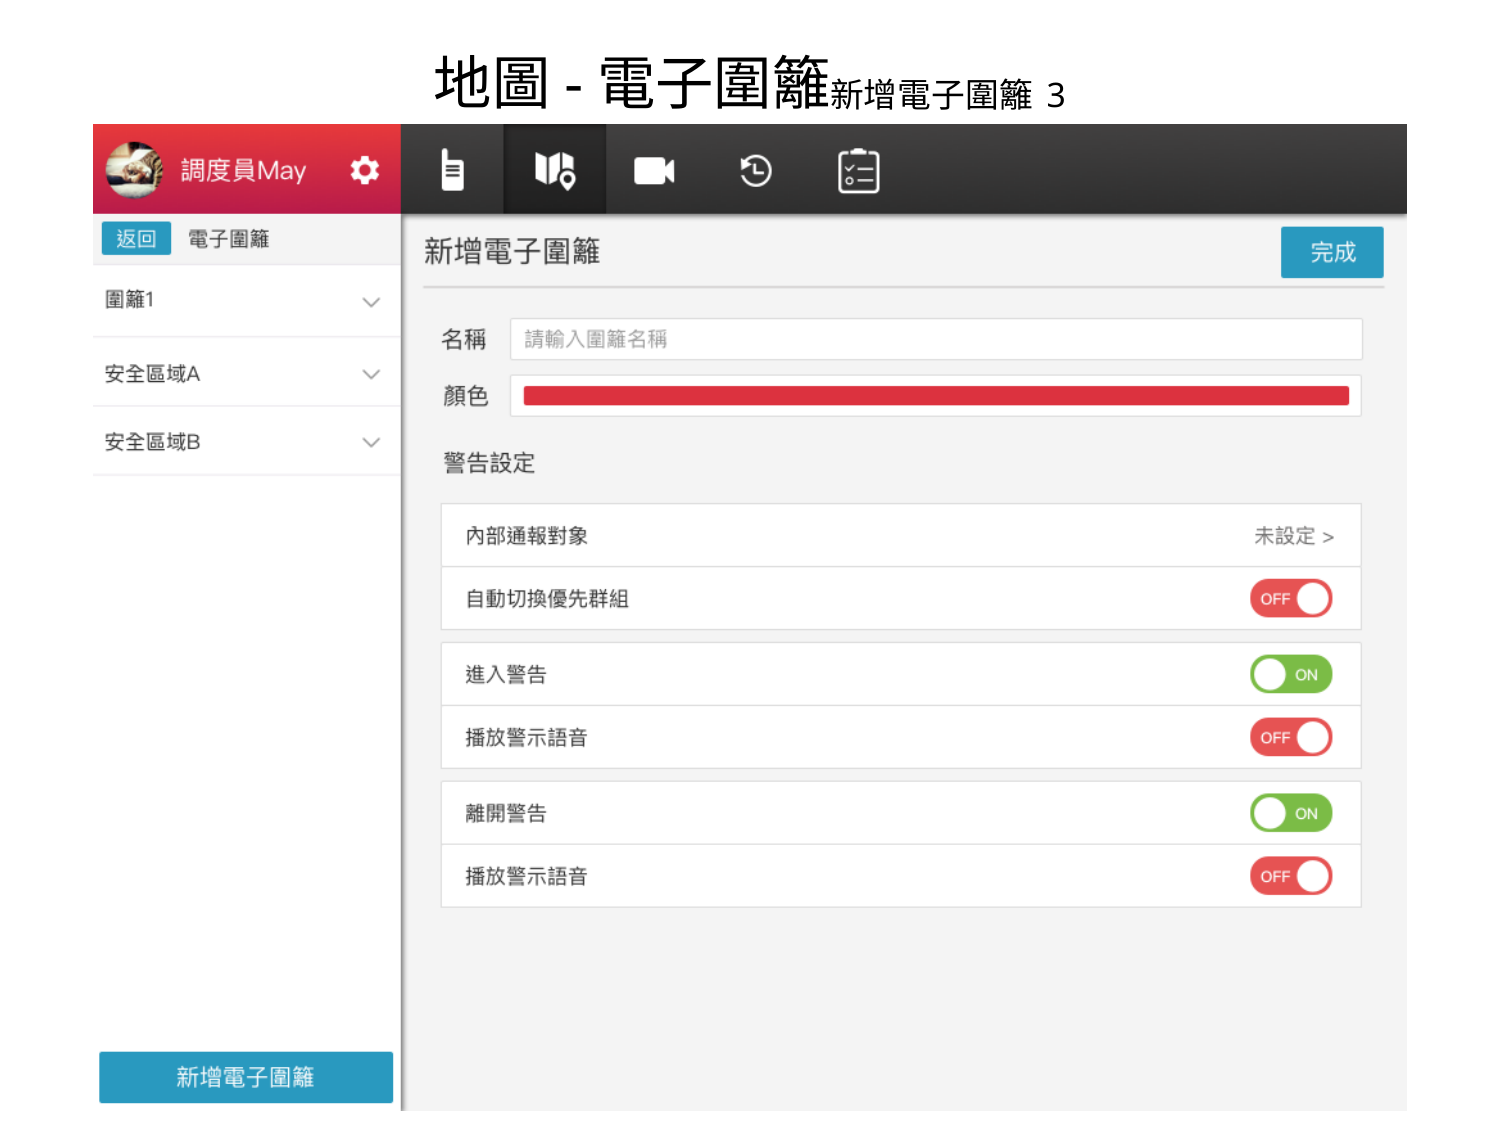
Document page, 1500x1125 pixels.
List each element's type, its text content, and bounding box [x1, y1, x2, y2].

picture [92, 124, 1408, 1111]
text_box 地圖-電子圍籬新增電子圍籬3 [426, 38, 1074, 123]
